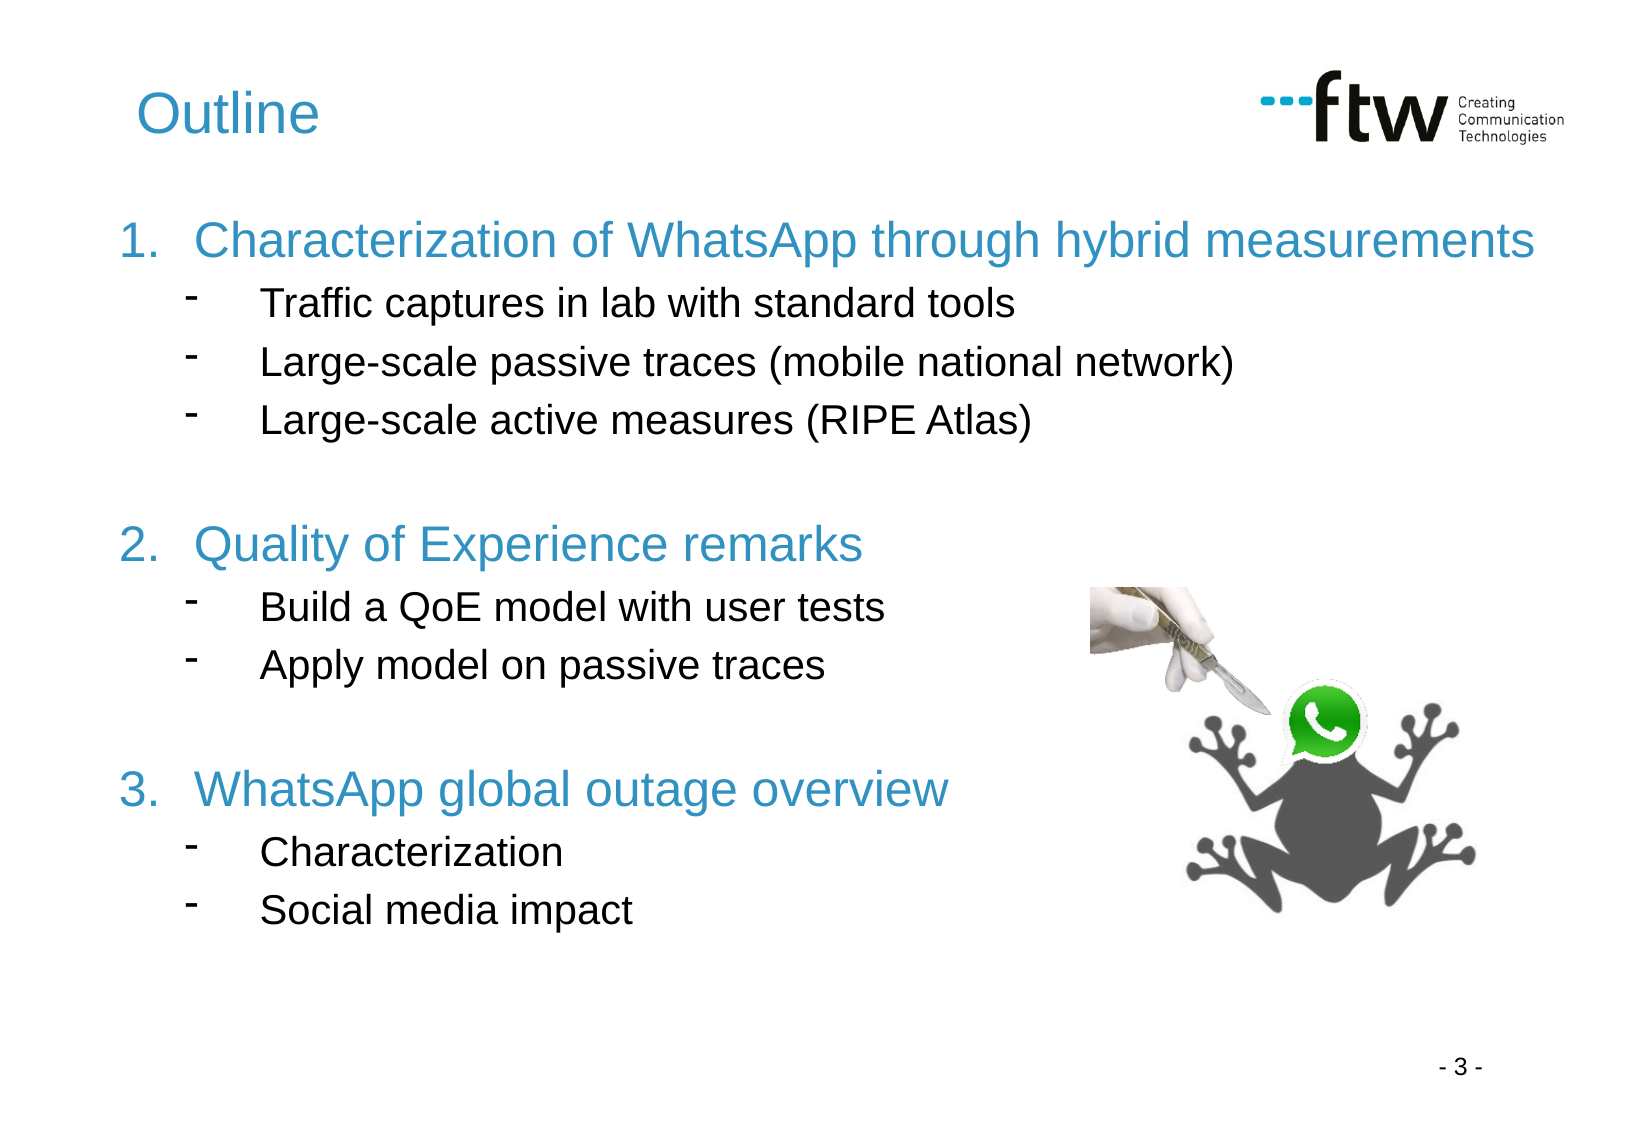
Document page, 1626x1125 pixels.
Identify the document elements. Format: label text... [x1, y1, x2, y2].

list Characterization of WhatsApp through hybrid measurements Traffic captures in lab with standard tools Large-scale passive traces (mobile national network) Large-scale active measures (RIPE Atlas) Quality of Experience remarks Build a QoE model with user tests Apply model on passive traces WhatsApp global outage overview Characterization Social media impact [103, 199, 1575, 988]
picture [1252, 66, 1569, 147]
slide_number - 3 - [1284, 1042, 1625, 1106]
title Outline [120, 44, 1188, 177]
picture [1090, 587, 1480, 918]
